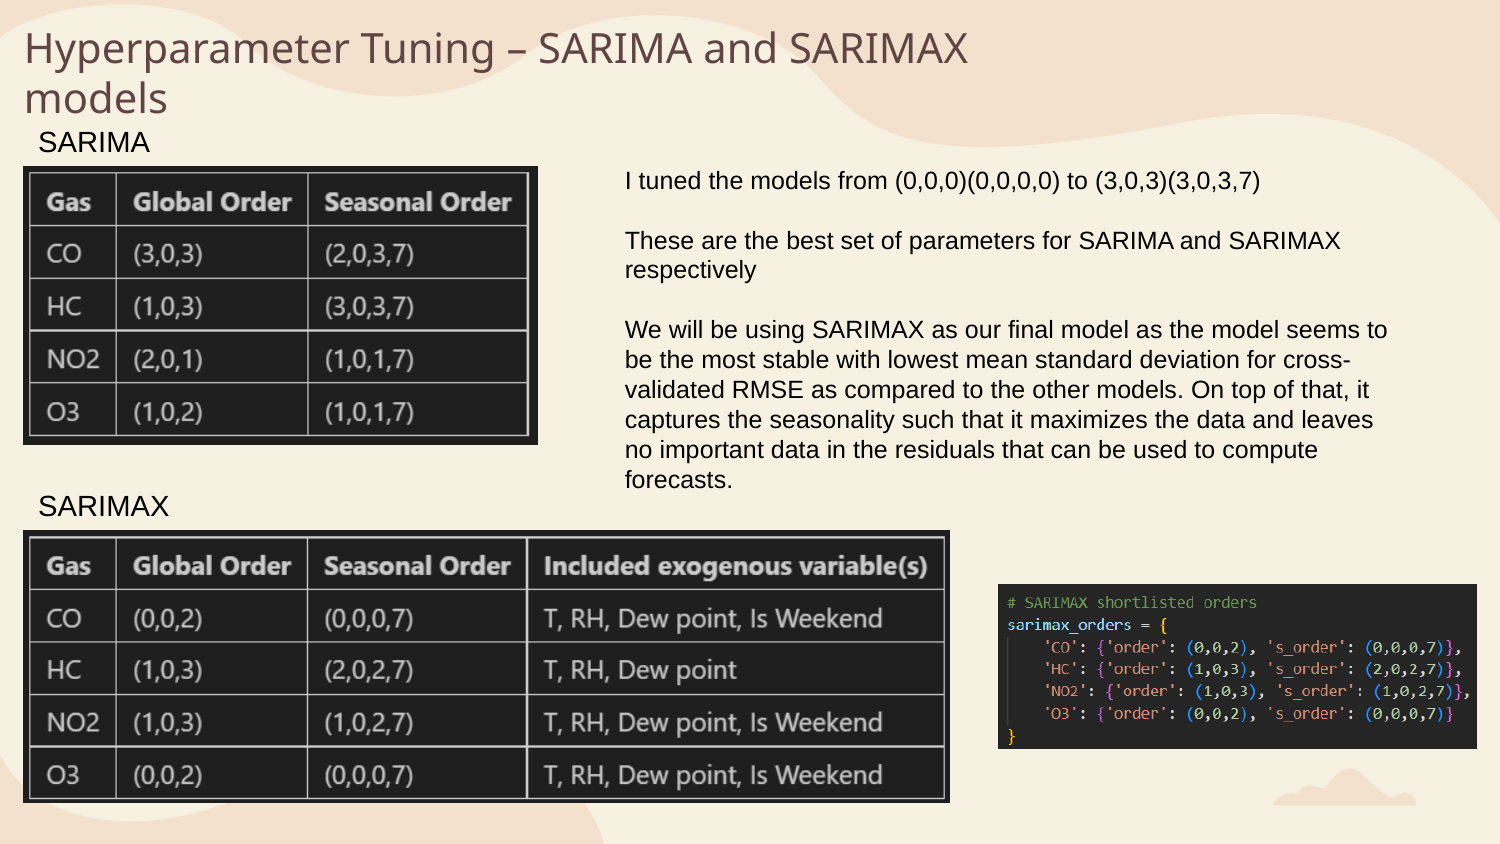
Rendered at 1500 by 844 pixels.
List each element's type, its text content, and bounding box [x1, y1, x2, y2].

text_box I tuned the models from (0,0,0)(0,0,0,0) to (3,0,3)(3,0,3,7) These are the best set of parameters for SARIMA and SARIMAX respectively We will be using SARIMAX as our final model as the model seems to be the most stable with lowest mean standard deviation for cross-validated RMSE as compared to the other models. On top of that, it captures the seasonality such that it maximizes the data and leaves no important data in the residuals that can be used to compute forecasts. [609, 156, 1414, 501]
picture [998, 584, 1477, 749]
text_box SARIMA [23, 116, 248, 166]
title Hyperparameter Tuning – SARIMA and SARIMAX models [8, 6, 1103, 78]
text_box SARIMAX [23, 479, 215, 529]
picture [23, 166, 538, 445]
picture [23, 530, 950, 804]
